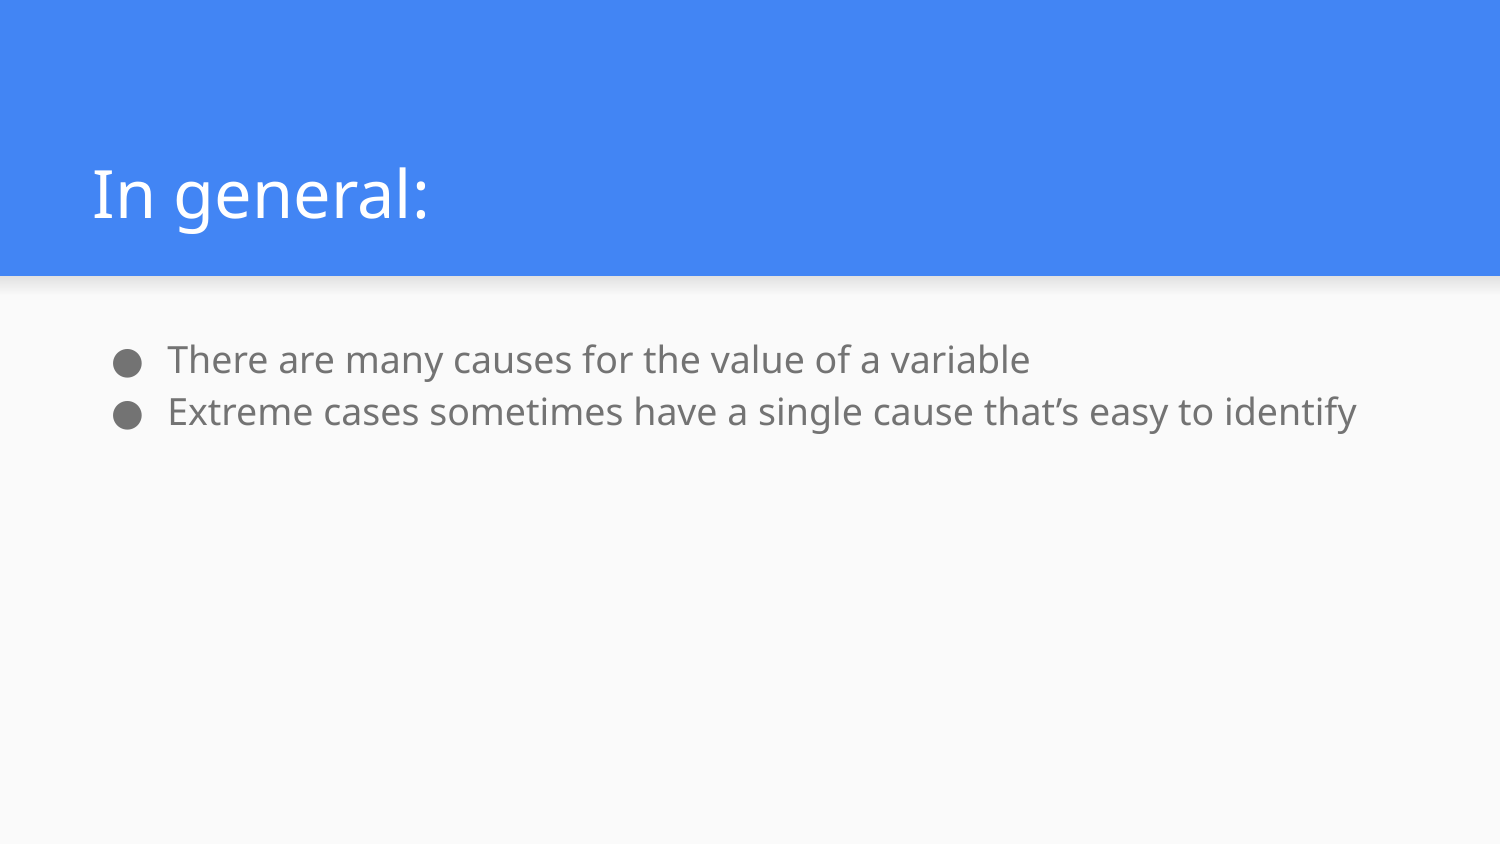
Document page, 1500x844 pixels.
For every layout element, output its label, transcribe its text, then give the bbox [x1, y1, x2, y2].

list There are many causes for the value of a variable Extreme cases sometimes have a single cause that’s easy to identify [77, 314, 1427, 760]
title In general: [77, 121, 1427, 248]
